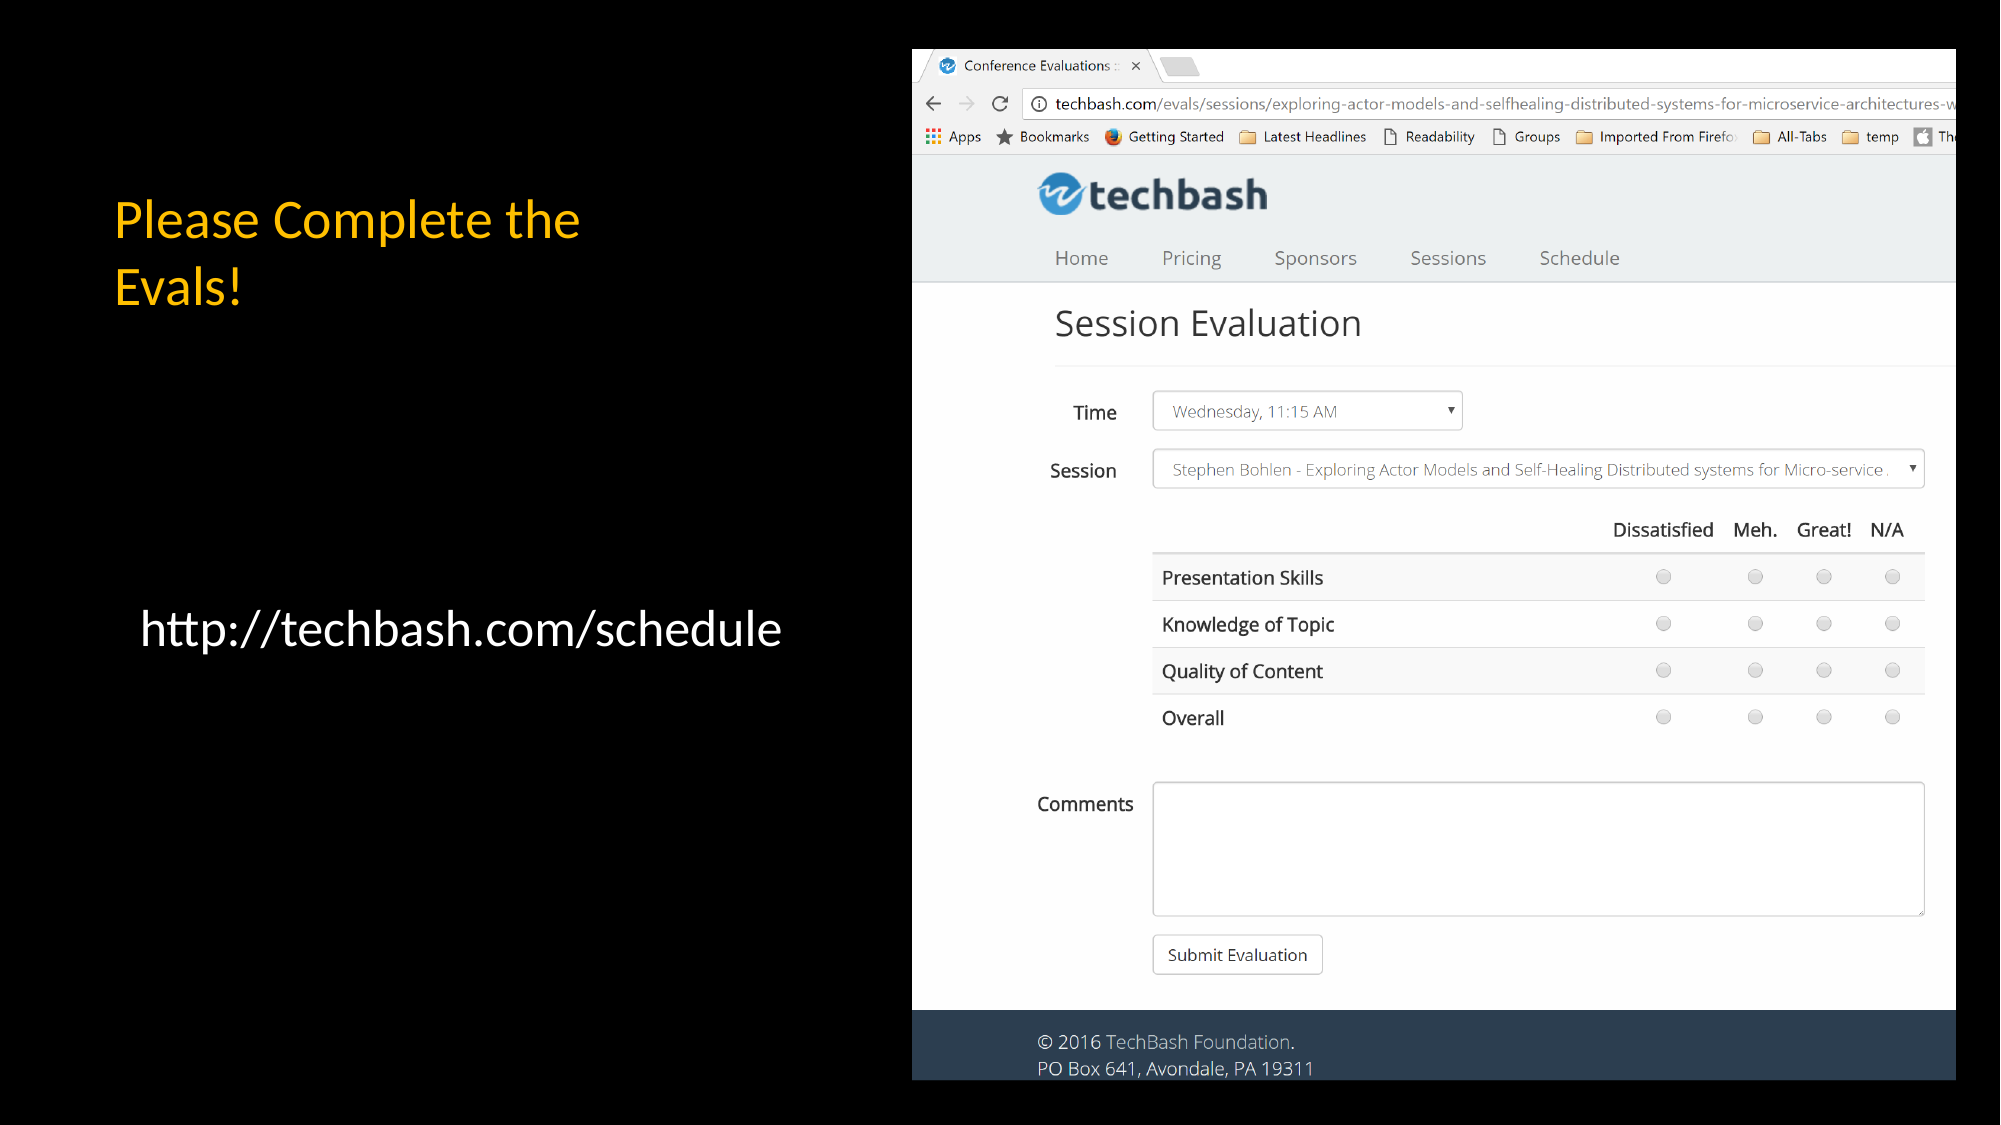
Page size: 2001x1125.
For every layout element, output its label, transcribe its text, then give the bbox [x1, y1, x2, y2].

text_box http://techbash.com/schedule [124, 587, 863, 665]
title Please Complete the Evals! [99, 174, 725, 325]
picture [912, 49, 1956, 1082]
